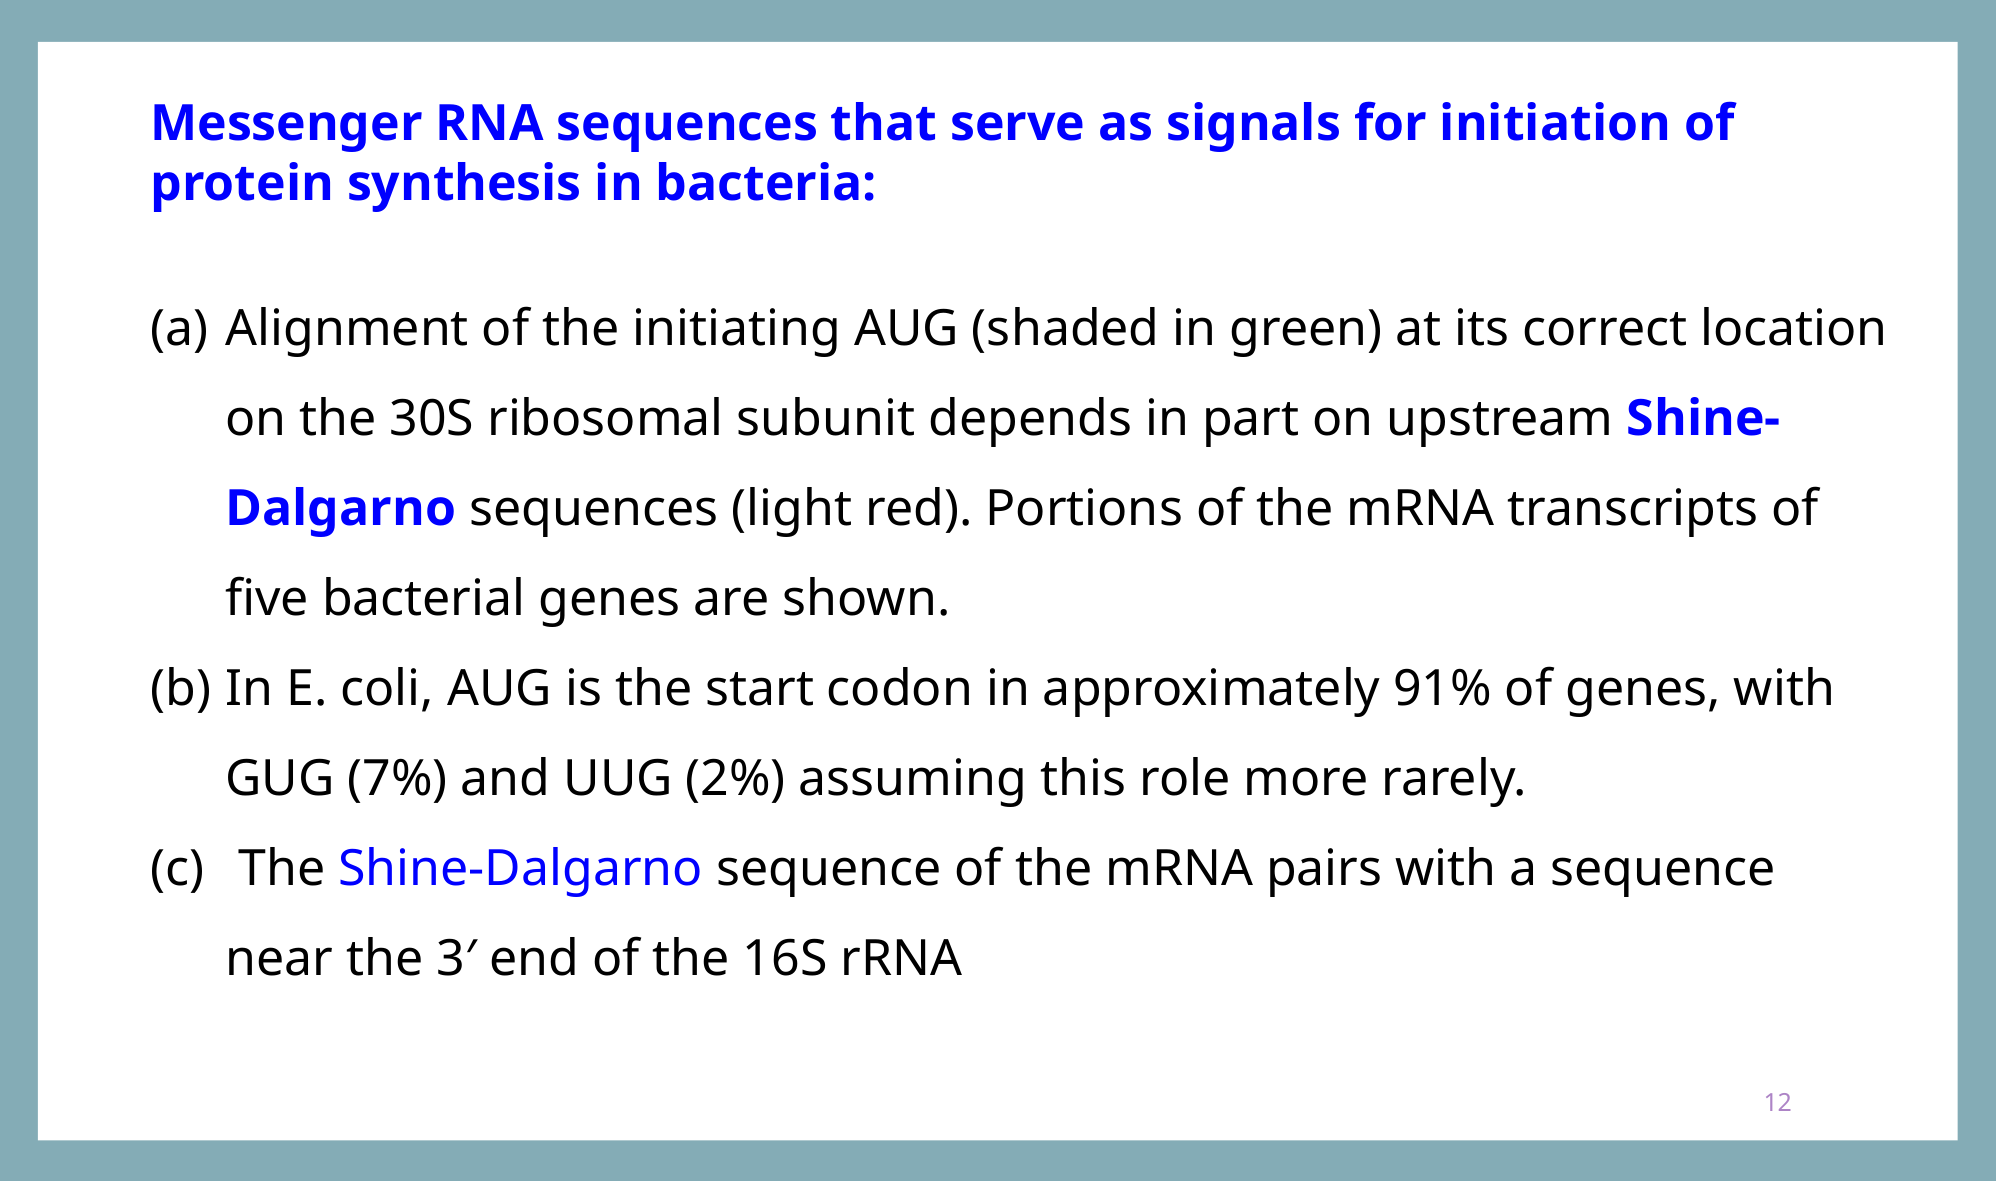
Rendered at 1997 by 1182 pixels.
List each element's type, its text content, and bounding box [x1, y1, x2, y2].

slide_number 12 [1527, 1072, 1807, 1135]
text_box Messenger RNA sequences that serve as signals for initiation of protein synthesis in bacteria: Alignment of the initiating AUG (shaded in green) at its correct location on the 30S ribosomal subunit depends in part on upstream Shine-Dalgarno sequences (light red). Portions of the mRNA transcripts of five bacterial genes are shown. In E. coli, AUG is the start codon in approximately 91% of genes, with GUG (7%) and UUG (2%) assuming this role more rarely. The Shine-Dalgarno sequence of the mRNA pairs with a sequence near the 3′ end of the 16S rRNA [135, 83, 1911, 993]
